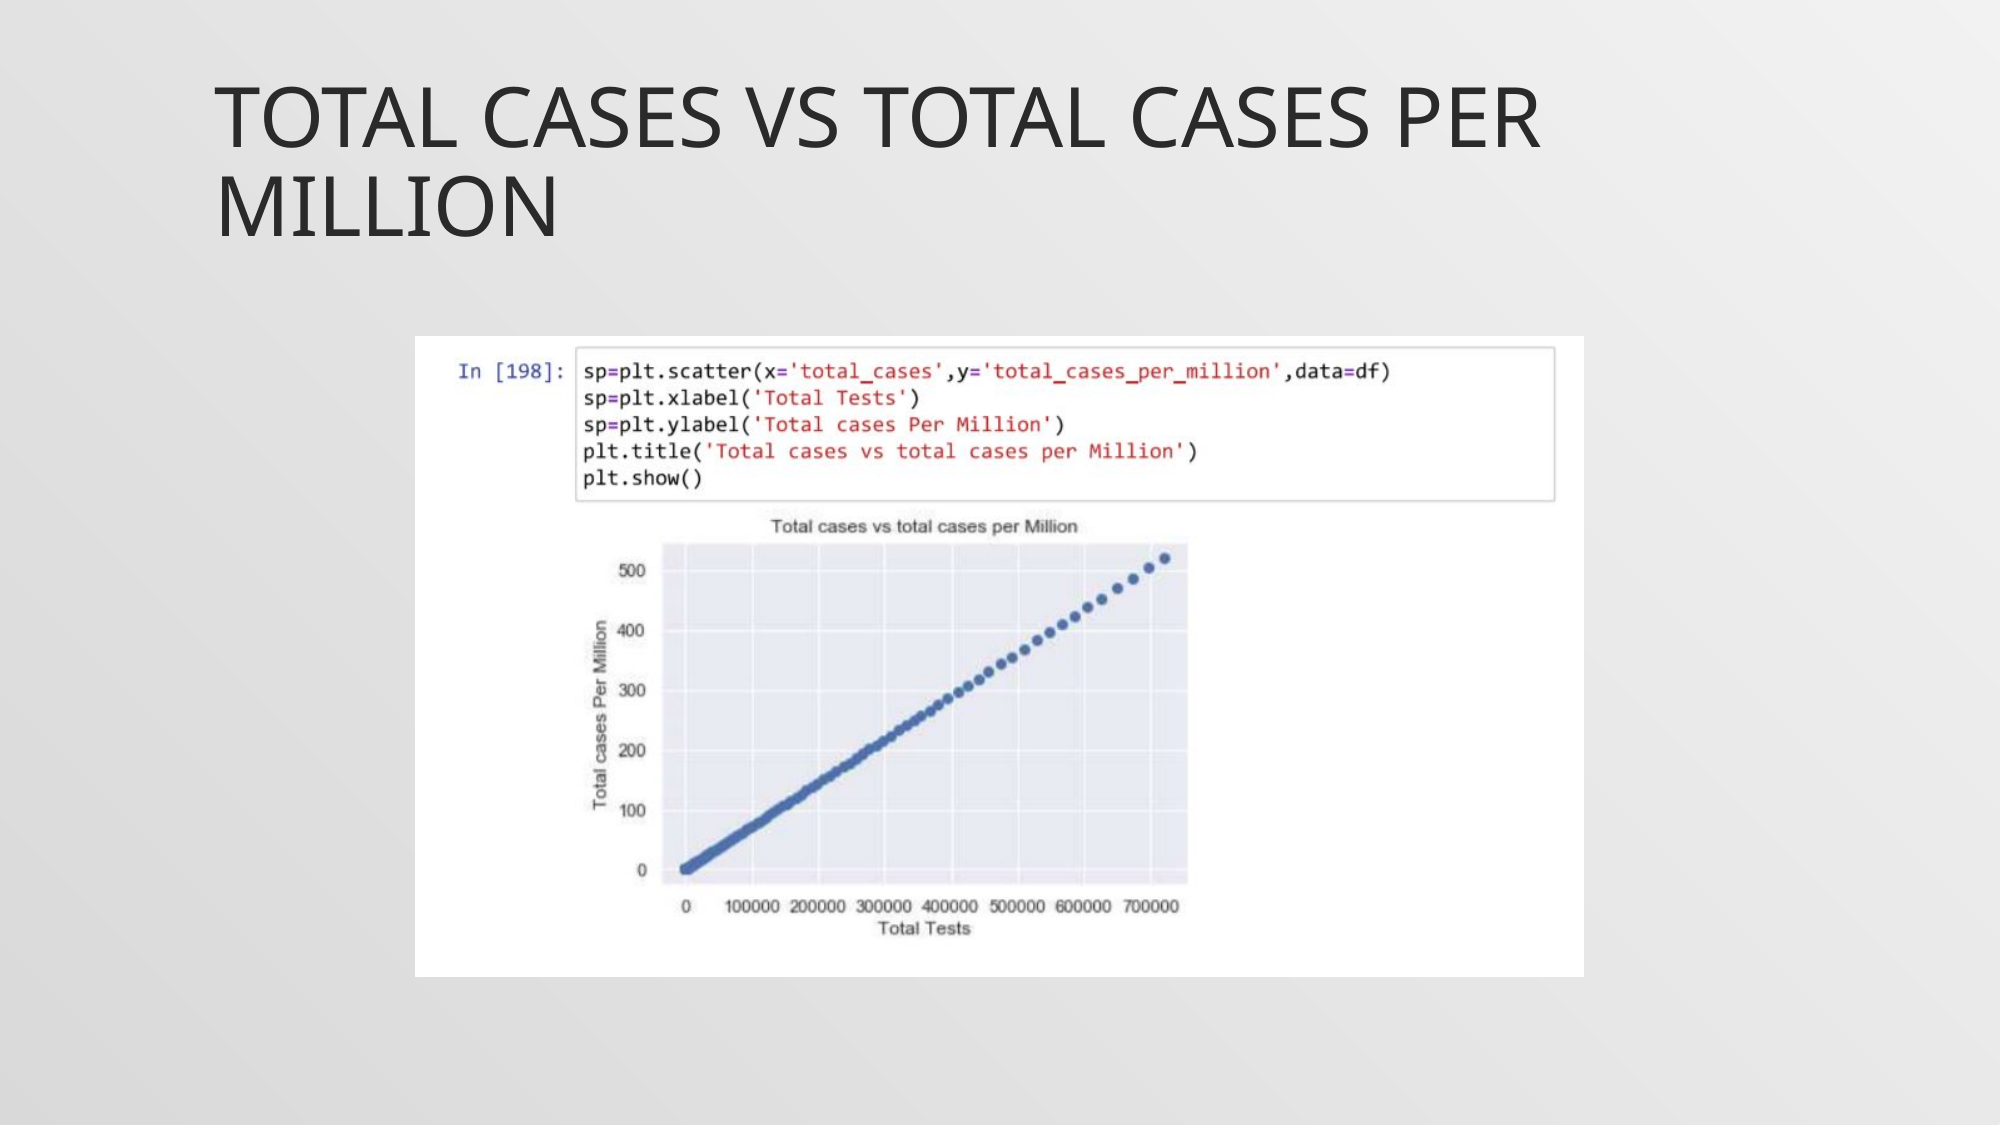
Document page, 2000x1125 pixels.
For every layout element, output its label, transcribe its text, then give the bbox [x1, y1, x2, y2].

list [415, 336, 1584, 977]
title TOTAL CASES VS TOTAL CASES PER MILLION [199, 45, 1800, 263]
